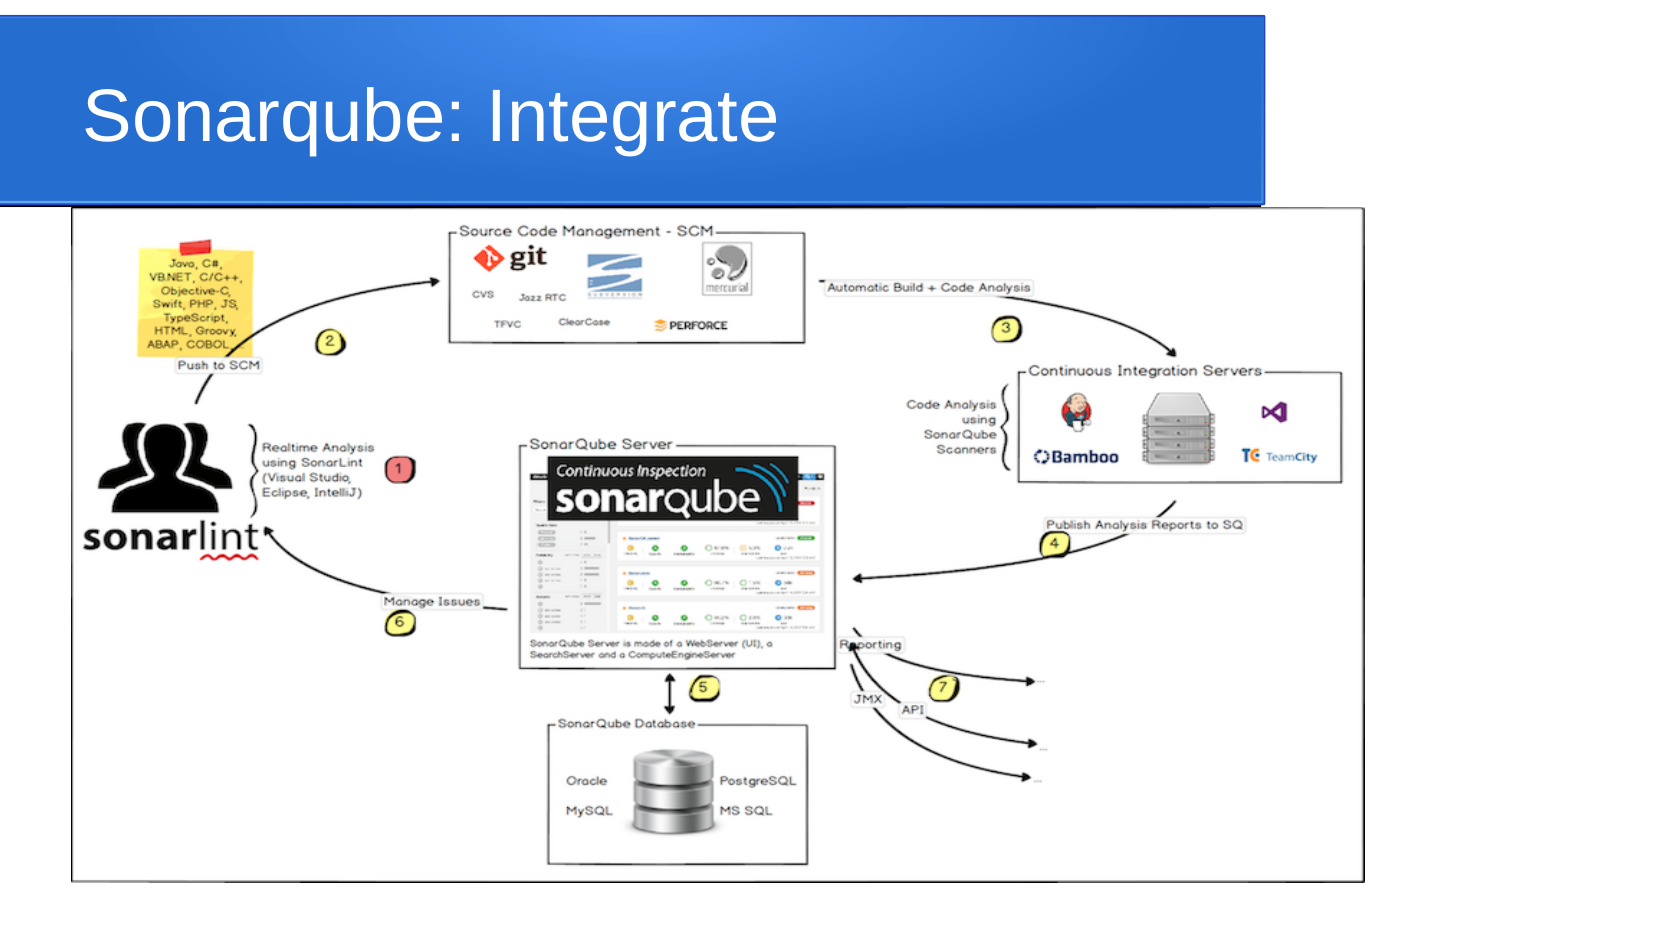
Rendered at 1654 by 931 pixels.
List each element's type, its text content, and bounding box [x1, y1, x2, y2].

text_box Sonarqube: Integrate [82, 67, 1235, 157]
picture [0, 13, 1366, 883]
